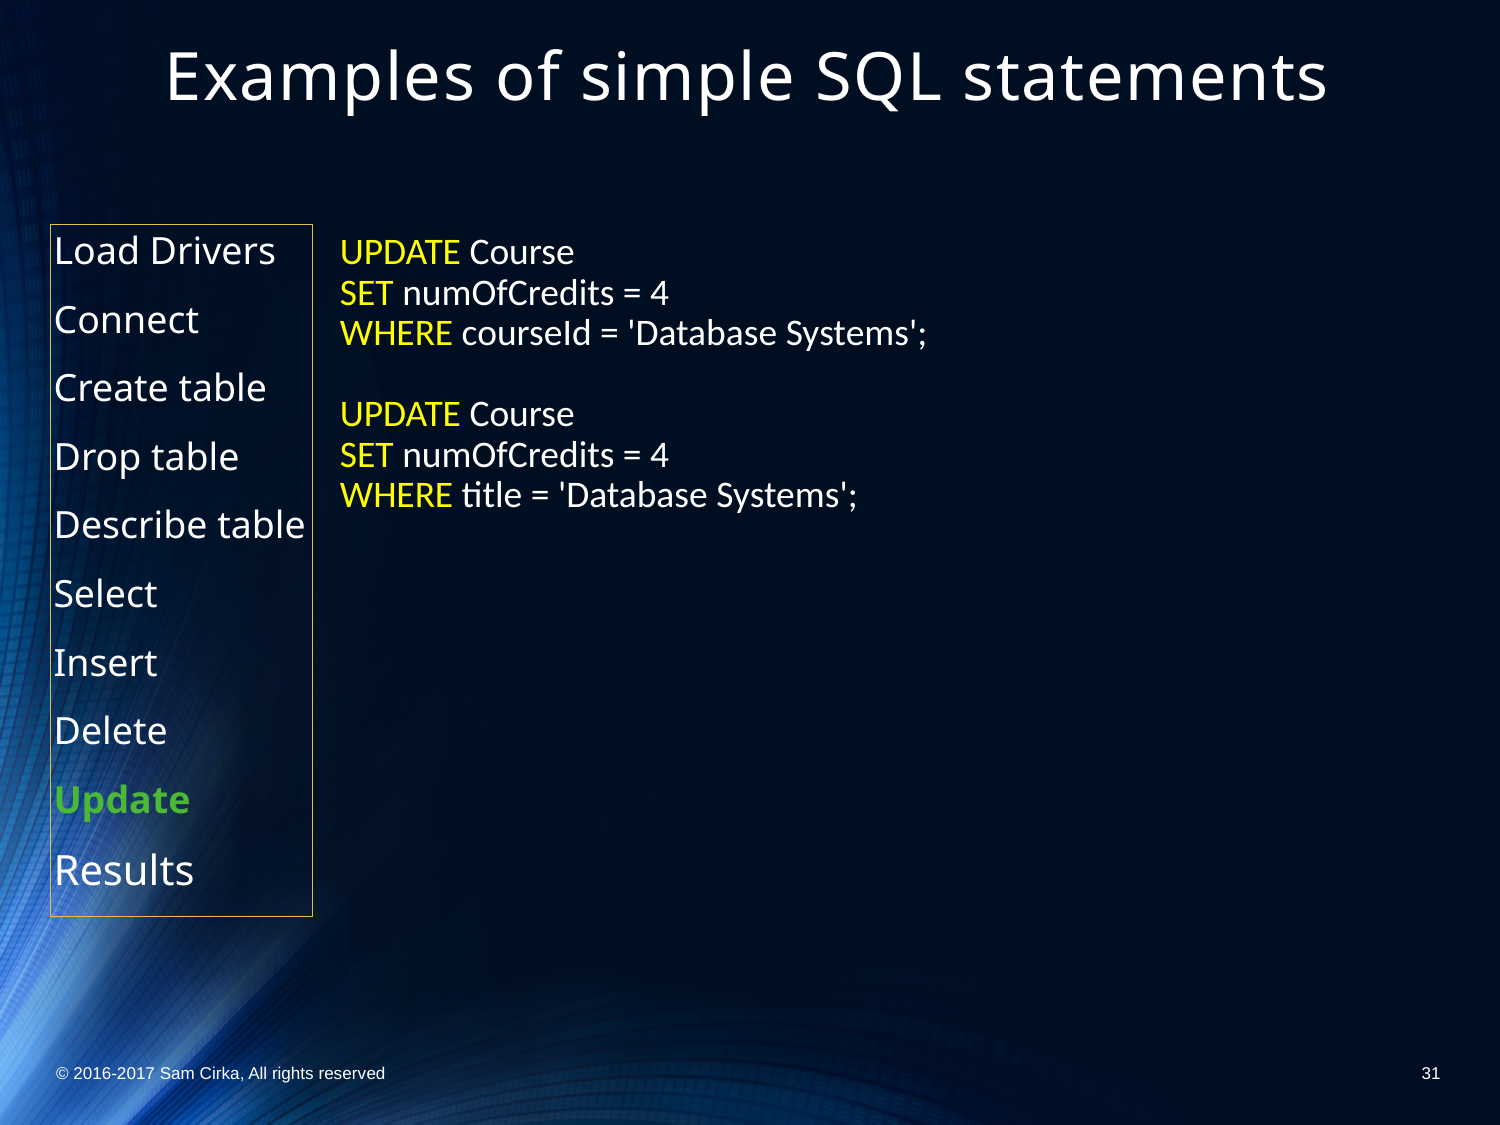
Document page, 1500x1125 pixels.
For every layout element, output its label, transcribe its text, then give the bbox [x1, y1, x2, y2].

title Examples of simple SQL statements [31, 10, 1464, 148]
text_box Load Drivers Connect Create table Drop table Describe table Select Insert Delete Update Results [50, 224, 313, 917]
text_box UPDATE Course SET numOfCredits = 4 WHERE courseId = 'Database Systems'; UPDATE Course SET numOfCredits = 4 WHERE title = 'Database Systems'; [324, 224, 1463, 1013]
picture [0, 0, 1500, 1125]
slide_number 31 [1352, 1050, 1456, 1096]
footer © 2016-2017 Sam Cirka, All rights reserved [41, 1050, 848, 1096]
